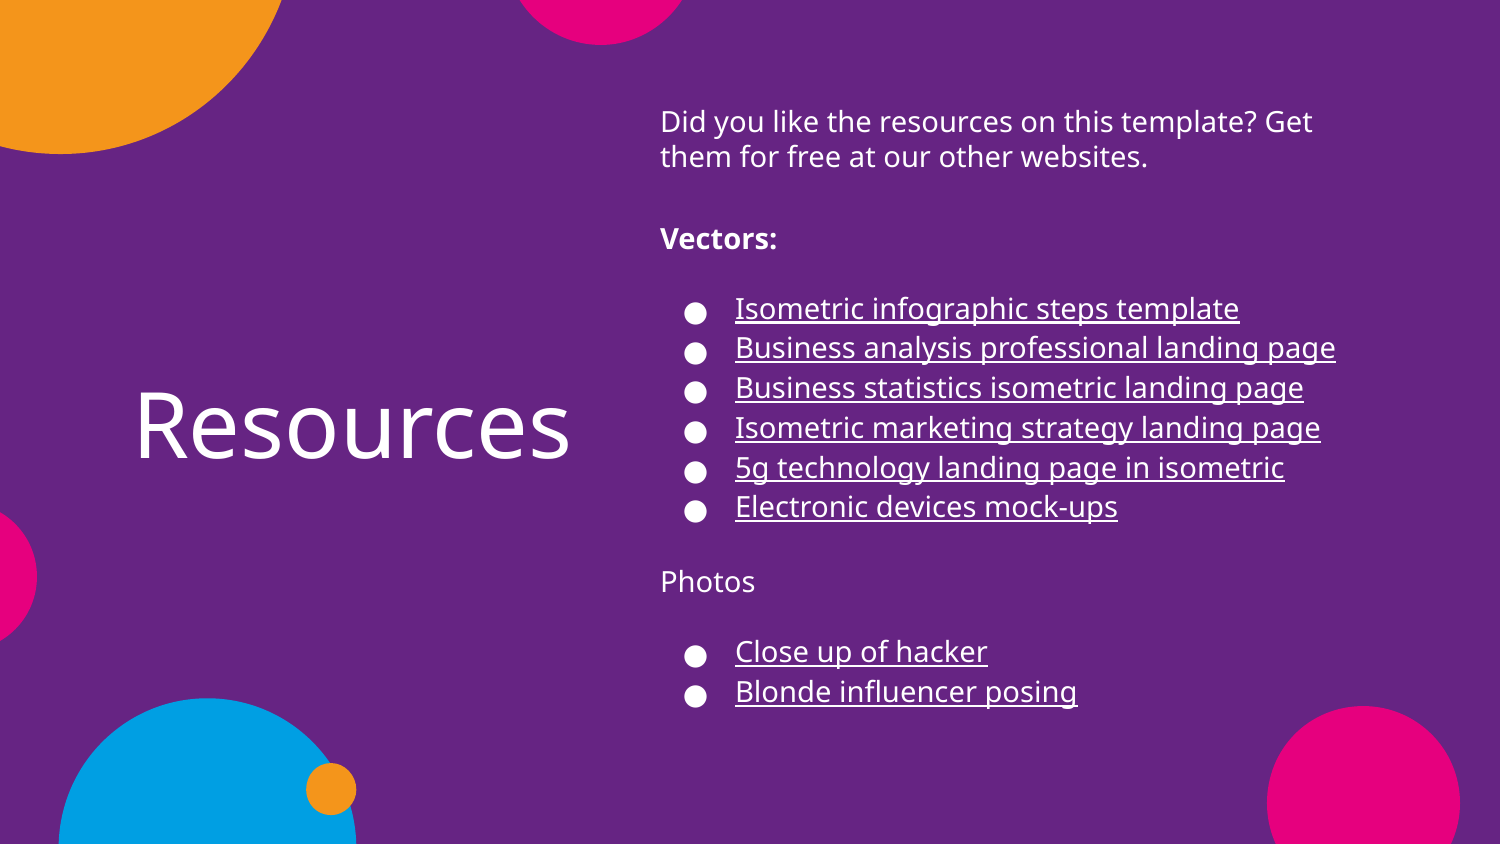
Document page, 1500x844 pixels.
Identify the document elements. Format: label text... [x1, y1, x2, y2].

title Resources [116, 278, 626, 564]
text_box [1266, 708, 1461, 844]
text_box Vectors: Isometric infographic steps template Business analysis professional landing page Business statistics isometric landing page Isometric marketing strategy landing page 5g technology landing page in isometric Electronic devices mock-ups Photos Close up of hacker Blonde influencer posing [645, 205, 1383, 755]
text_box Did you like the resources on this template? Get them for free at our other websites. [645, 88, 1383, 187]
